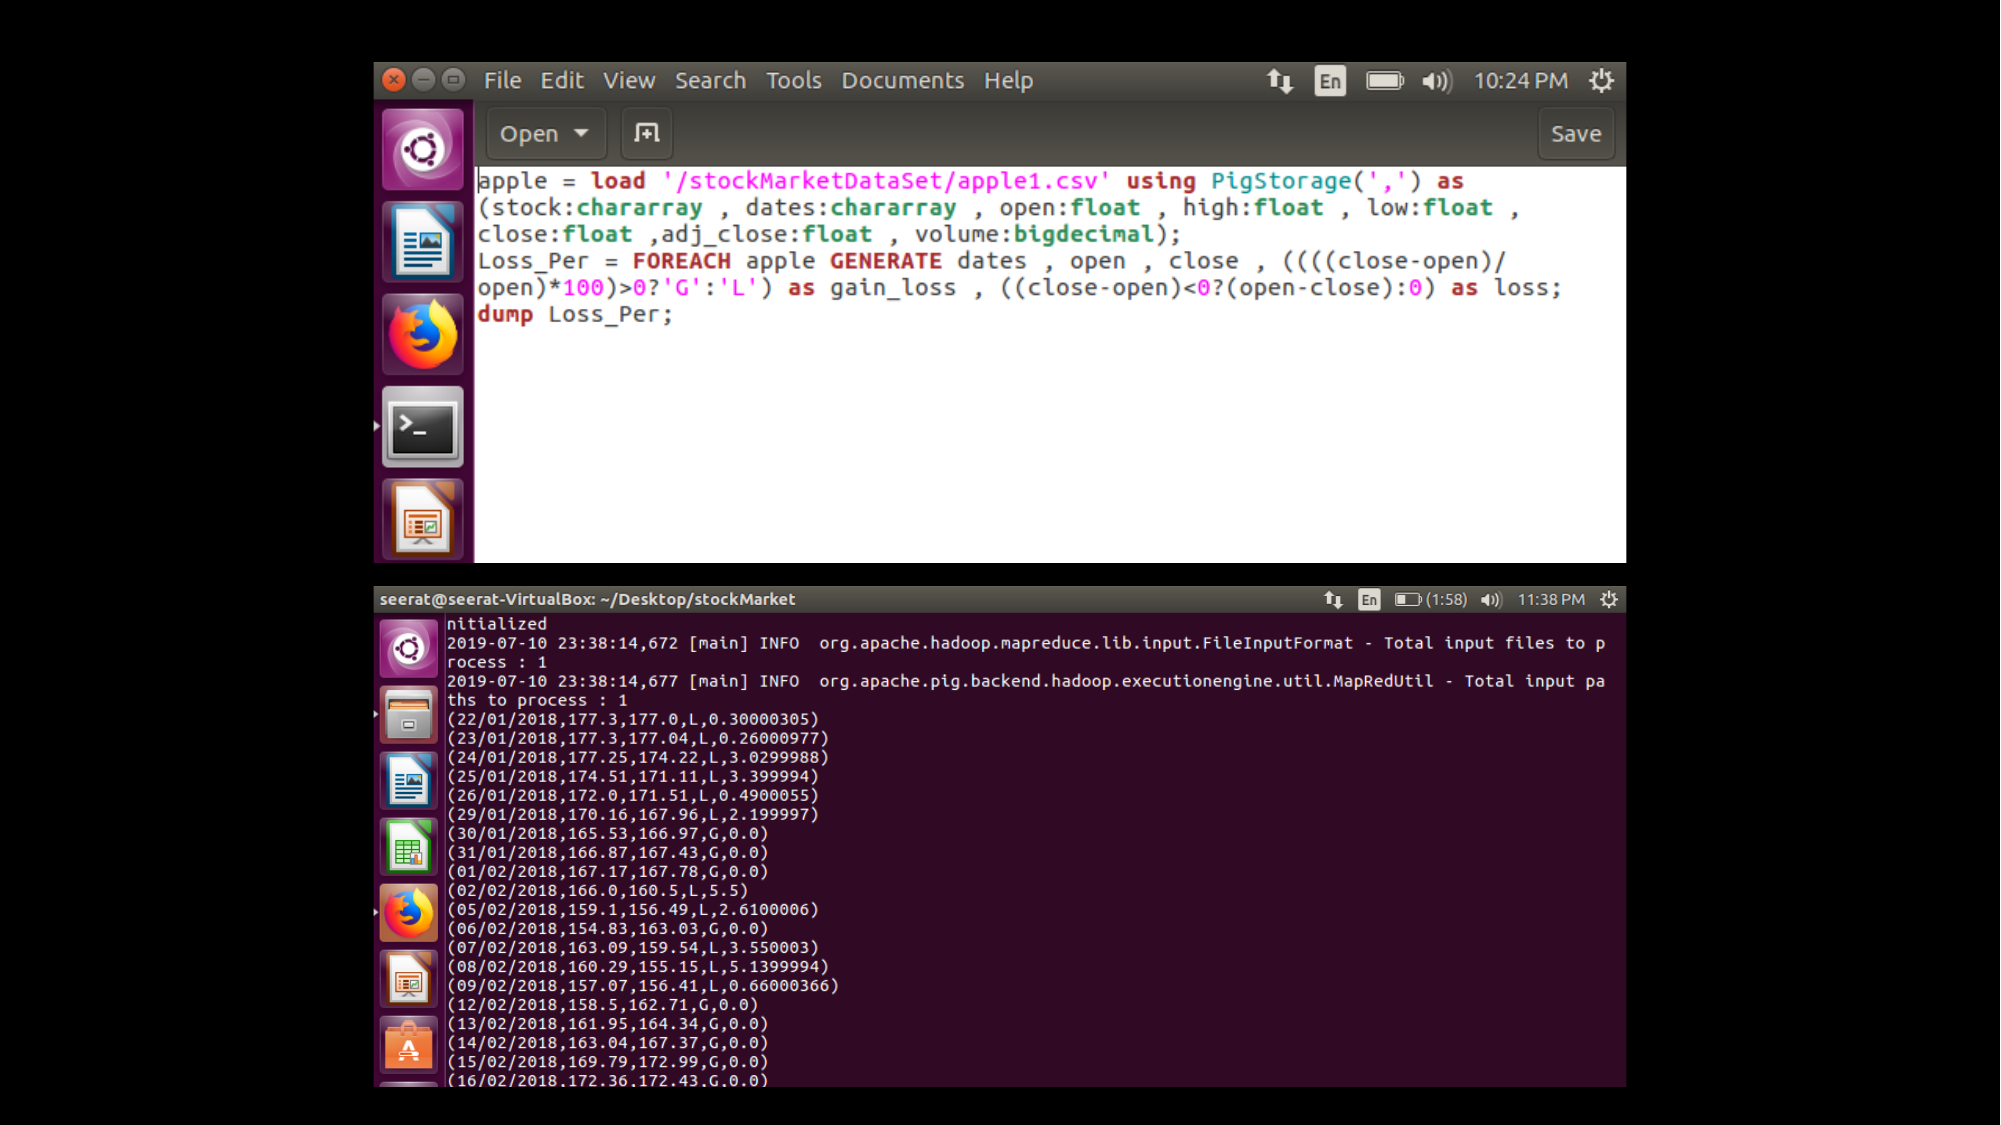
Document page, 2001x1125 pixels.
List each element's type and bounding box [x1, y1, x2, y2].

picture [373, 62, 1627, 563]
picture [373, 586, 1627, 1087]
